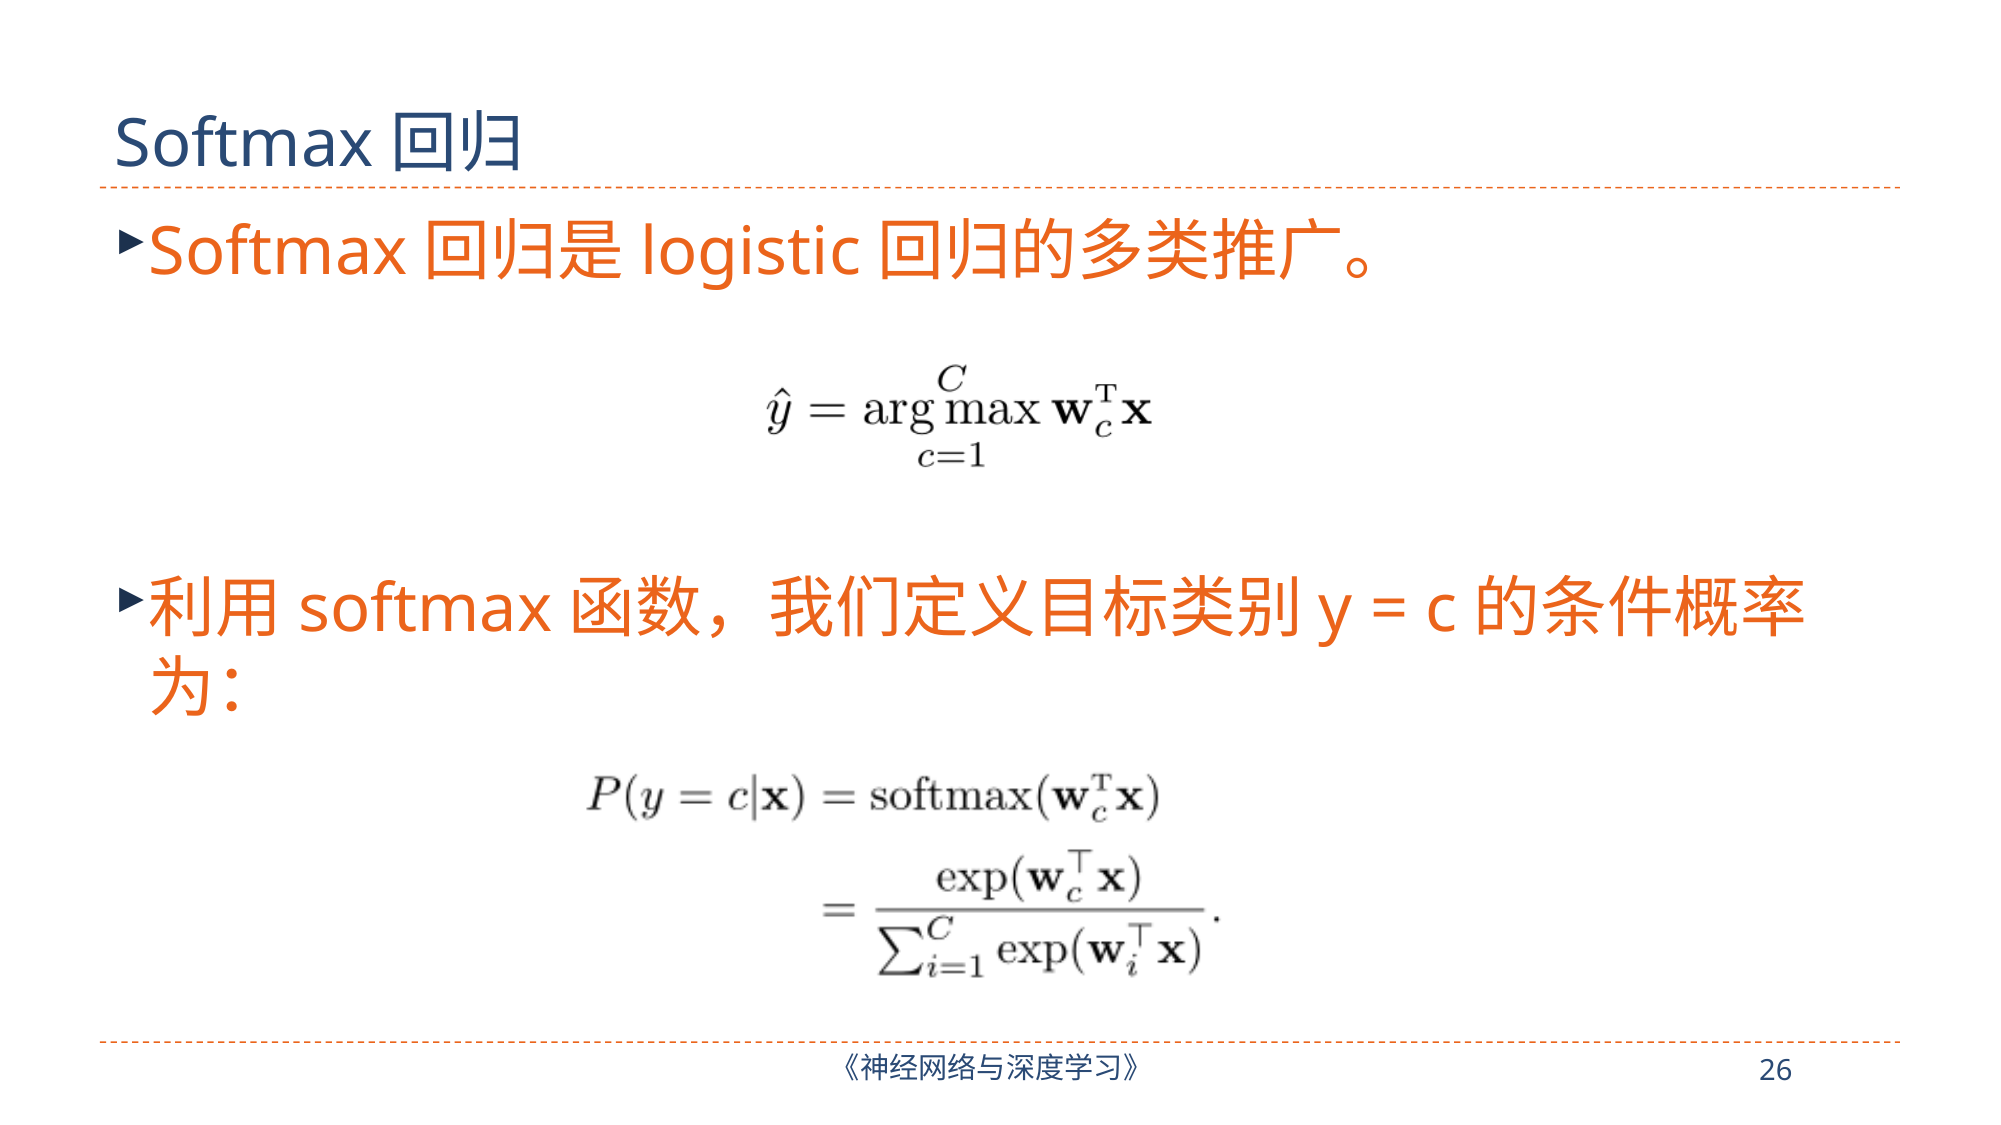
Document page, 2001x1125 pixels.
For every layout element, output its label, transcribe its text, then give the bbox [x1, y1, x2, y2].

picture [562, 737, 1263, 1006]
picture [749, 337, 1201, 500]
title Softmax回归 [99, 24, 1900, 188]
list Softmax回归是logistic回归的多类推广。 利用softmax函数，我们定义目标类别y = c的条件概率为： [99, 200, 1900, 1010]
